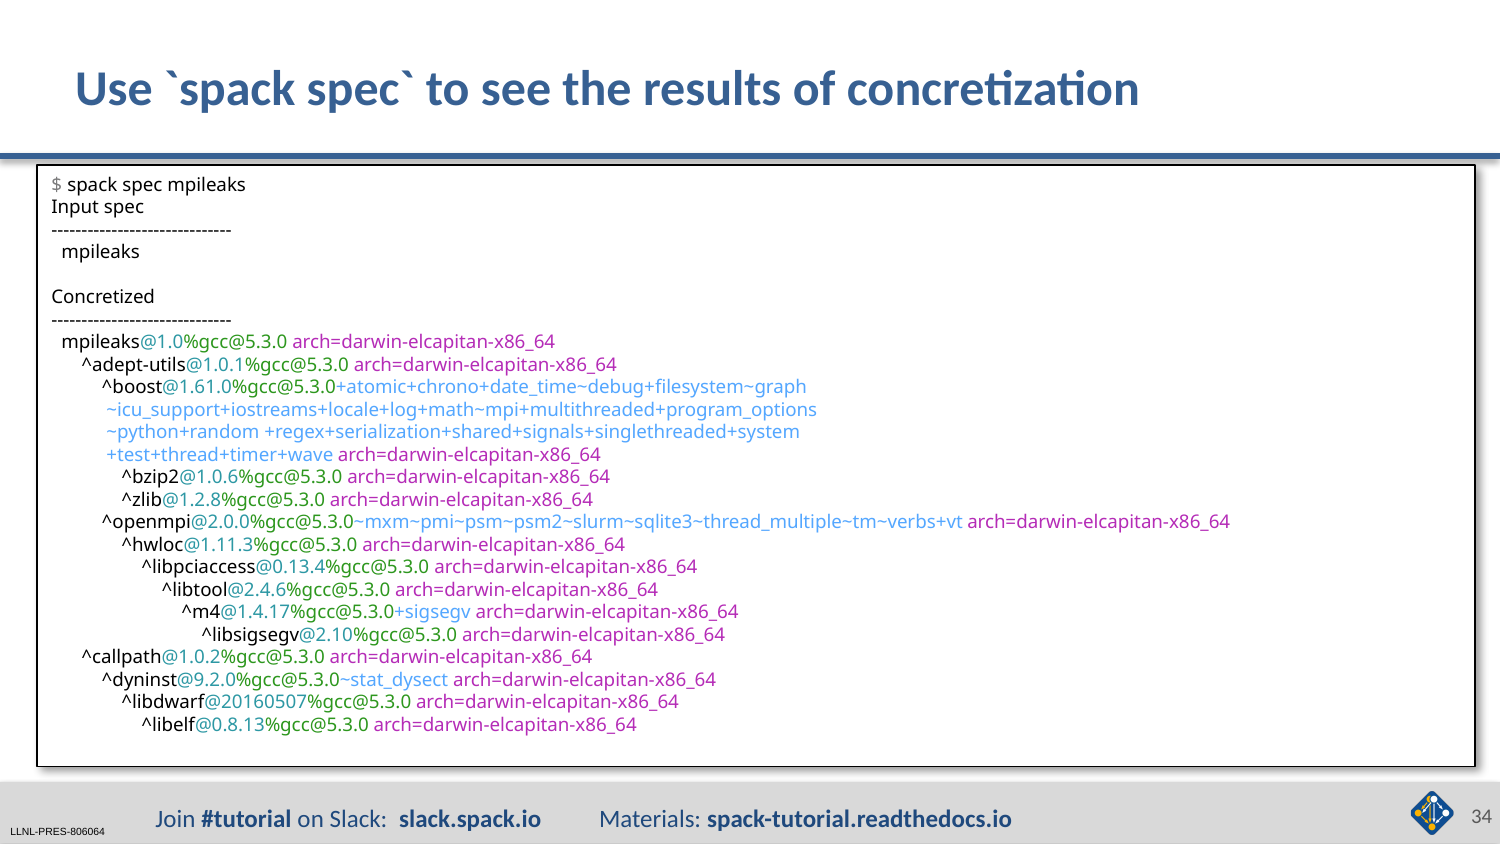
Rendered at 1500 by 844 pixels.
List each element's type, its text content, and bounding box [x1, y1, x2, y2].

text_box $ spack spec mpileaks Input spec ------------------------------ mpileaks Concretized ------------------------------ mpileaks@1.0%gcc@5.3.0 arch=darwin-elcapitan-x86_64 ^adept-utils@1.0.1%gcc@5.3.0 arch=darwin-elcapitan-x86_64 ^boost@1.61.0%gcc@5.3.0+atomic+chrono+date_time~debug+filesystem~graph ~icu_support+iostreams+locale+log+math~mpi+multithreaded+program_options ~python+random +regex+serialization+shared+signals+singlethreaded+system +test+thread+timer+wave arch=darwin-elcapitan-x86_64 ^bzip2@1.0.6%gcc@5.3.0 arch=darwin-elcapitan-x86_64 ^zlib@1.2.8%gcc@5.3.0 arch=darwin-elcapitan-x86_64 ^openmpi@2.0.0%gcc@5.3.0~mxm~pmi~psm~psm2~slurm~sqlite3~thread_multiple~tm~verbs+vt arch=darwin-elcapitan-x86_64 ^hwloc@1.11.3%gcc@5.3.0 arch=darwin-elcapitan-x86_64 ^libpciaccess@0.13.4%gcc@5.3.0 arch=darwin-elcapitan-x86_64 ^libtool@2.4.6%gcc@5.3.0 arch=darwin-elcapitan-x86_64 ^m4@1.4.17%gcc@5.3.0+sigsegv arch=darwin-elcapitan-x86_64 ^libsigsegv@2.10%gcc@5.3.0 arch=darwin-elcapitan-x86_64 ^callpath@1.0.2%gcc@5.3.0 arch=darwin-elcapitan-x86_64 ^dyninst@9.2.0%gcc@5.3.0~stat_dysect arch=darwin-elcapitan-x86_64 ^libdwarf@20160507%gcc@5.3.0 arch=darwin-elcapitan-x86_64 ^libelf@0.8.13%gcc@5.3.0 arch=darwin-elcapitan-x86_64 [36, 164, 1475, 767]
text_box Use `spack spec` to see the results of concretization [75, 26, 1425, 151]
